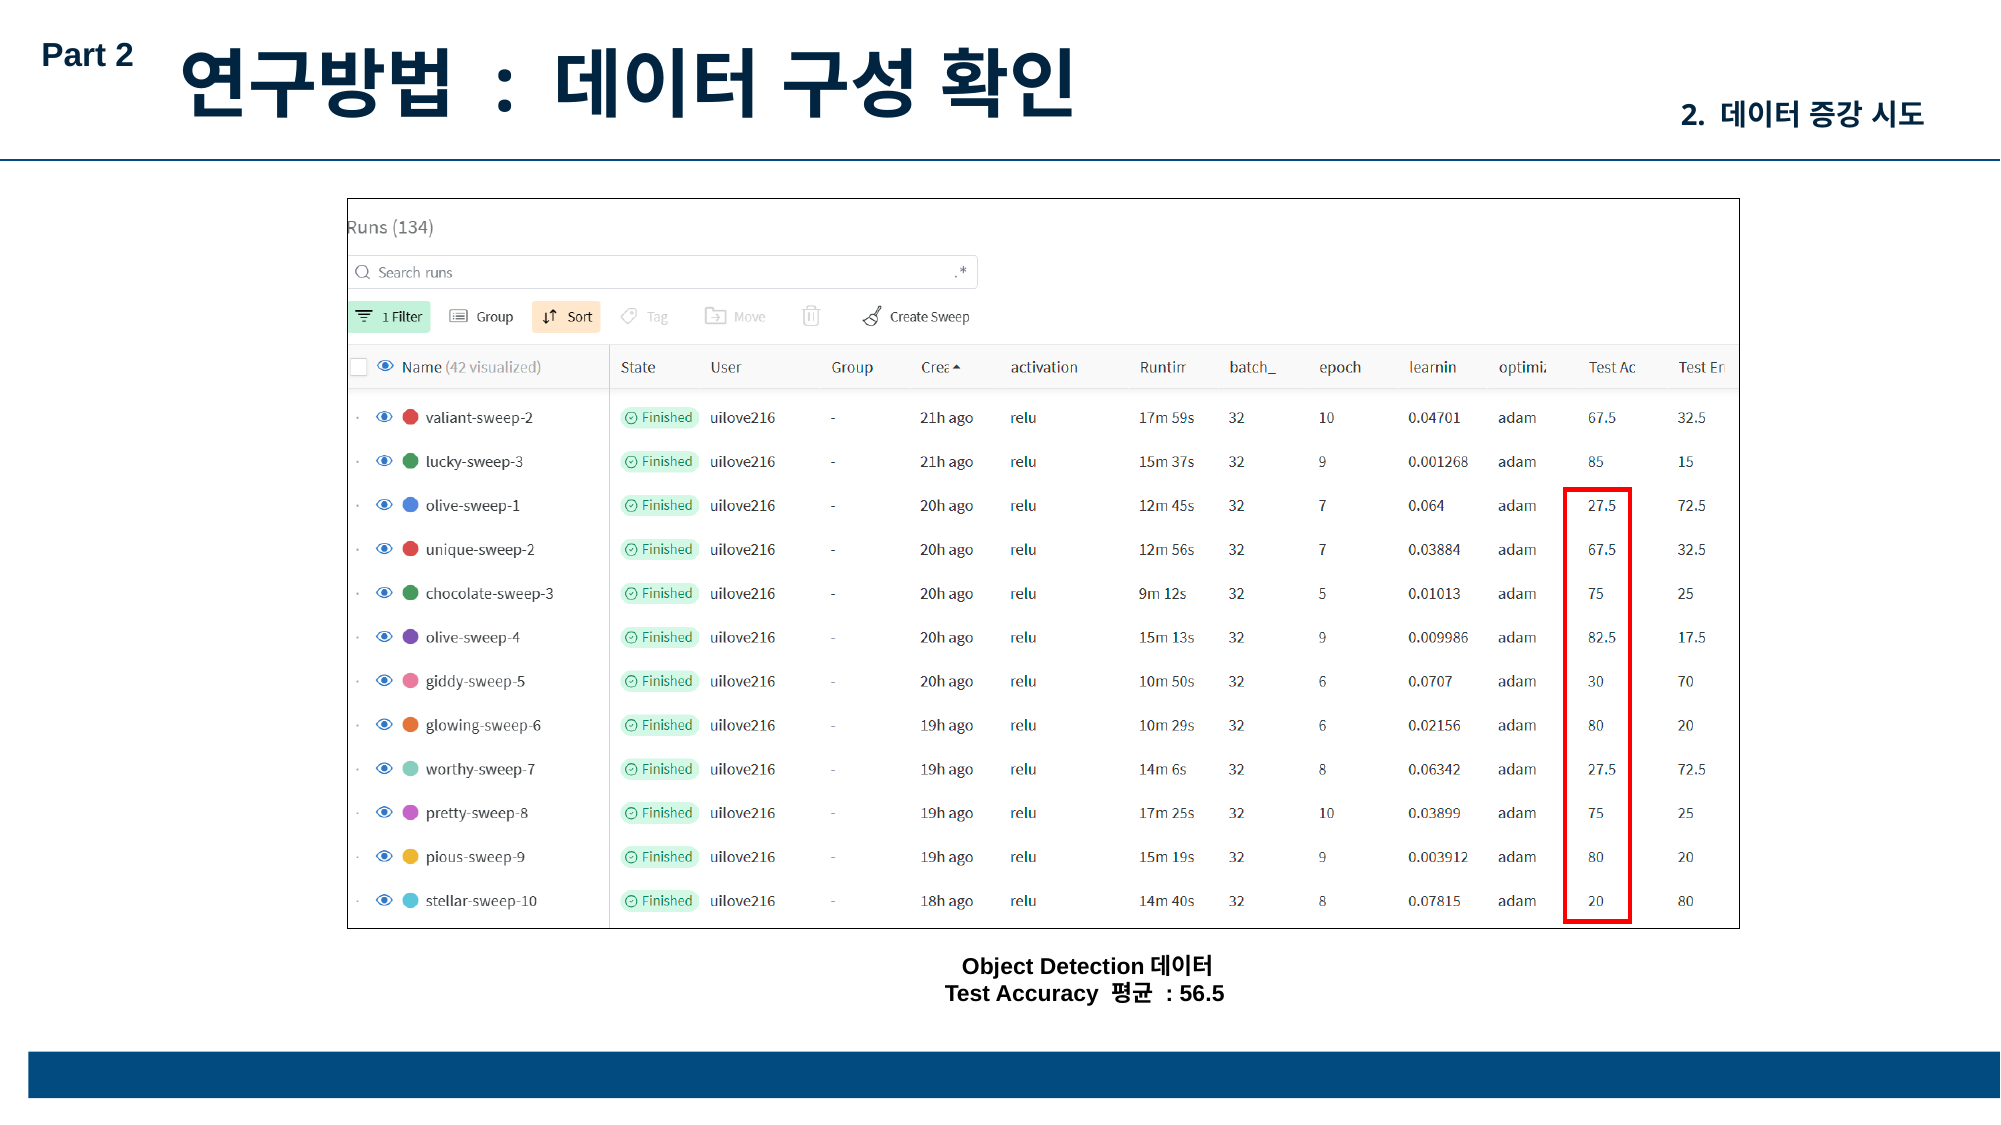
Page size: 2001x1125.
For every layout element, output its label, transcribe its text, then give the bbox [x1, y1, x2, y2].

text_box 연구방법 : 데이터 구성 확인 [165, 28, 1158, 134]
text_box Object Detection데이터 Test Accuracy 평균 : 56.5 [851, 944, 1319, 1014]
text_box 2. 데이터 증강 시도 [1666, 89, 2000, 139]
picture [347, 198, 1740, 929]
text_box Part 2 [26, 26, 165, 81]
